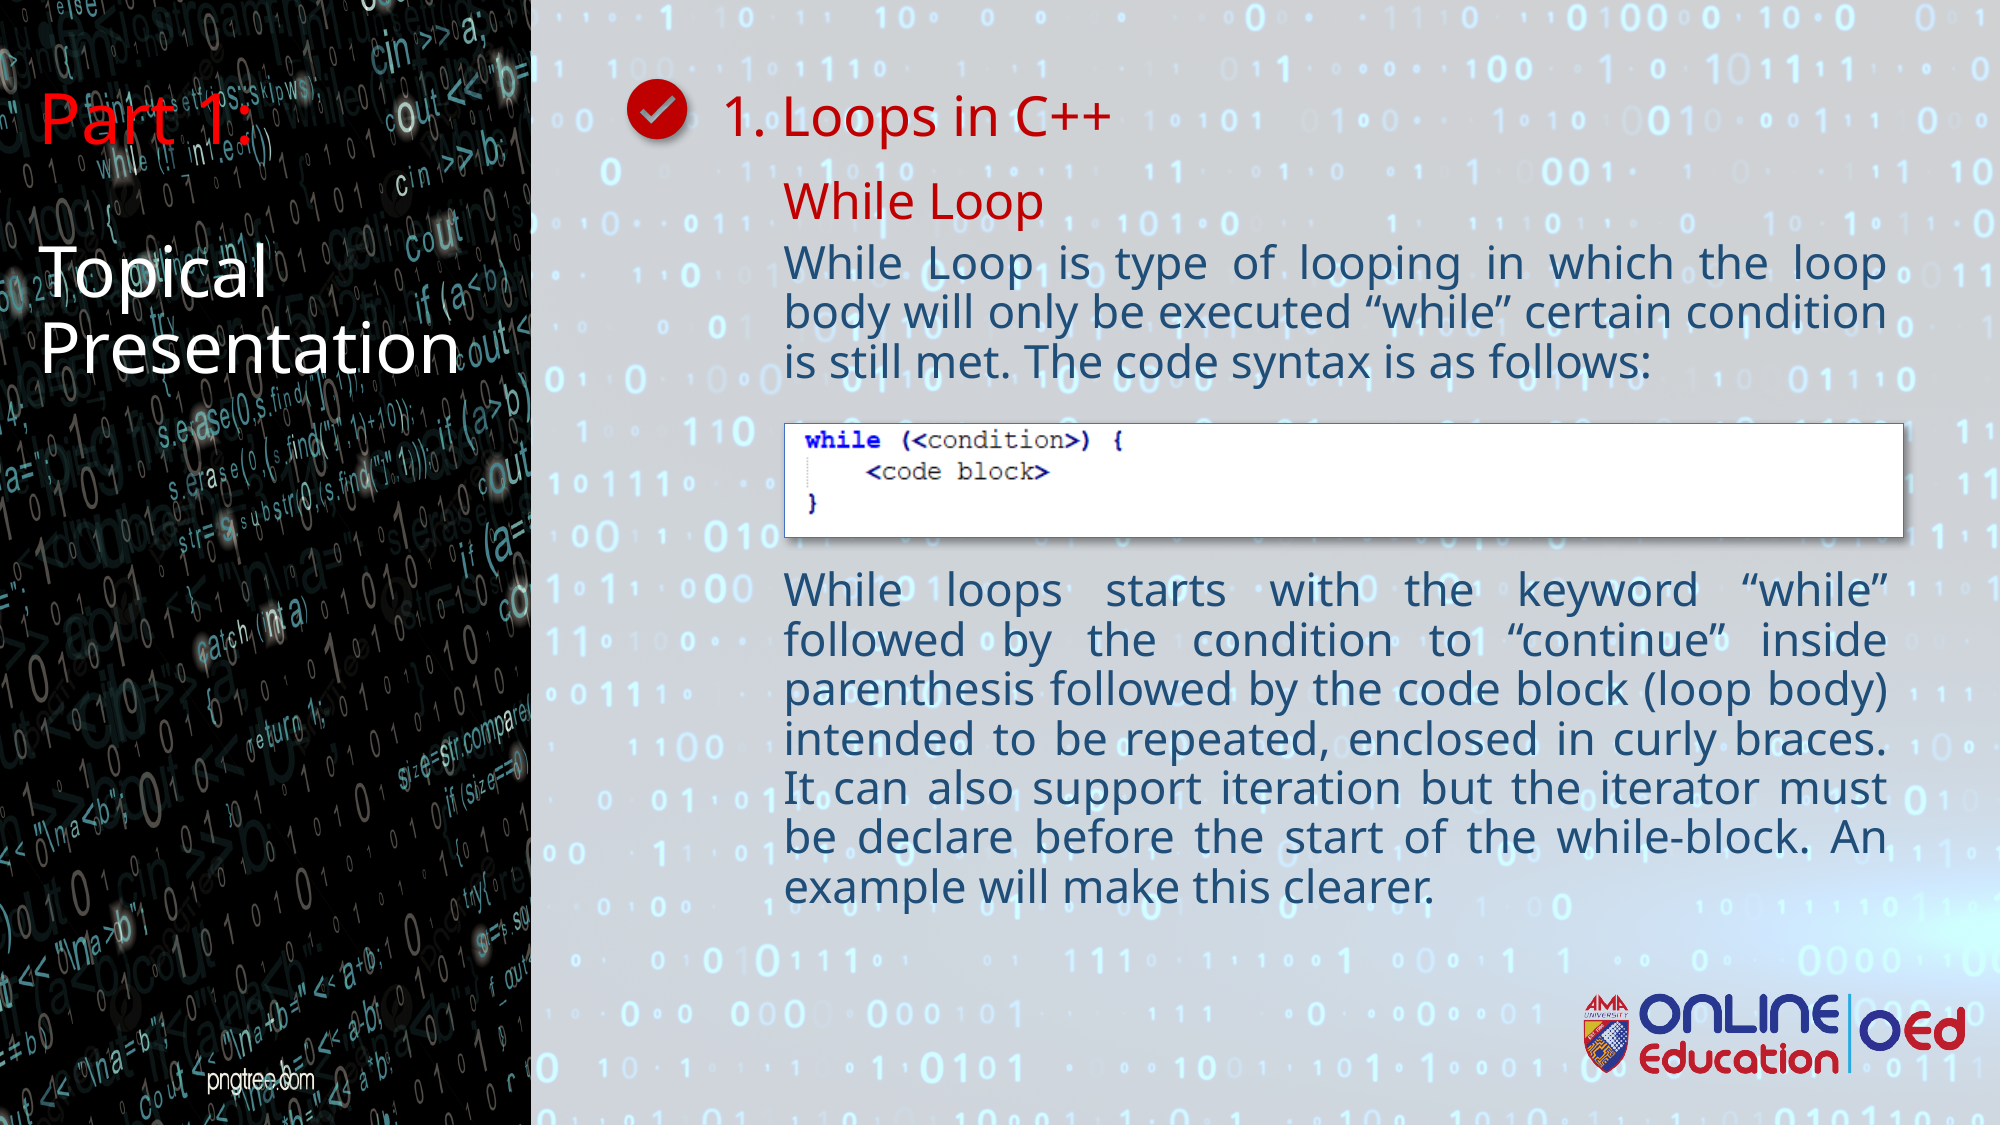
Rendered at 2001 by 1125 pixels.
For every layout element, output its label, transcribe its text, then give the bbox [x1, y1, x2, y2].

text_box While Loop [768, 162, 1821, 204]
picture [1573, 976, 1978, 1093]
text_box While Loop is type of looping in which the loop body will only be executed “while” certain condition is still met. The code syntax is as follows: [768, 204, 1904, 396]
text_box 1. Loops in C++ [706, 81, 1604, 157]
text_box While loops starts with the keyword “while” followed by the condition to “continue” inside parenthesis followed by the code block (loop body) intended to be repeated, enclosed in curly braces. It can also support iteration but the iterator must be declare before the start of the while-block. An example will make this clearer. [768, 539, 1904, 921]
picture [784, 423, 1904, 538]
picture [0, 0, 531, 1125]
picture [619, 71, 695, 147]
